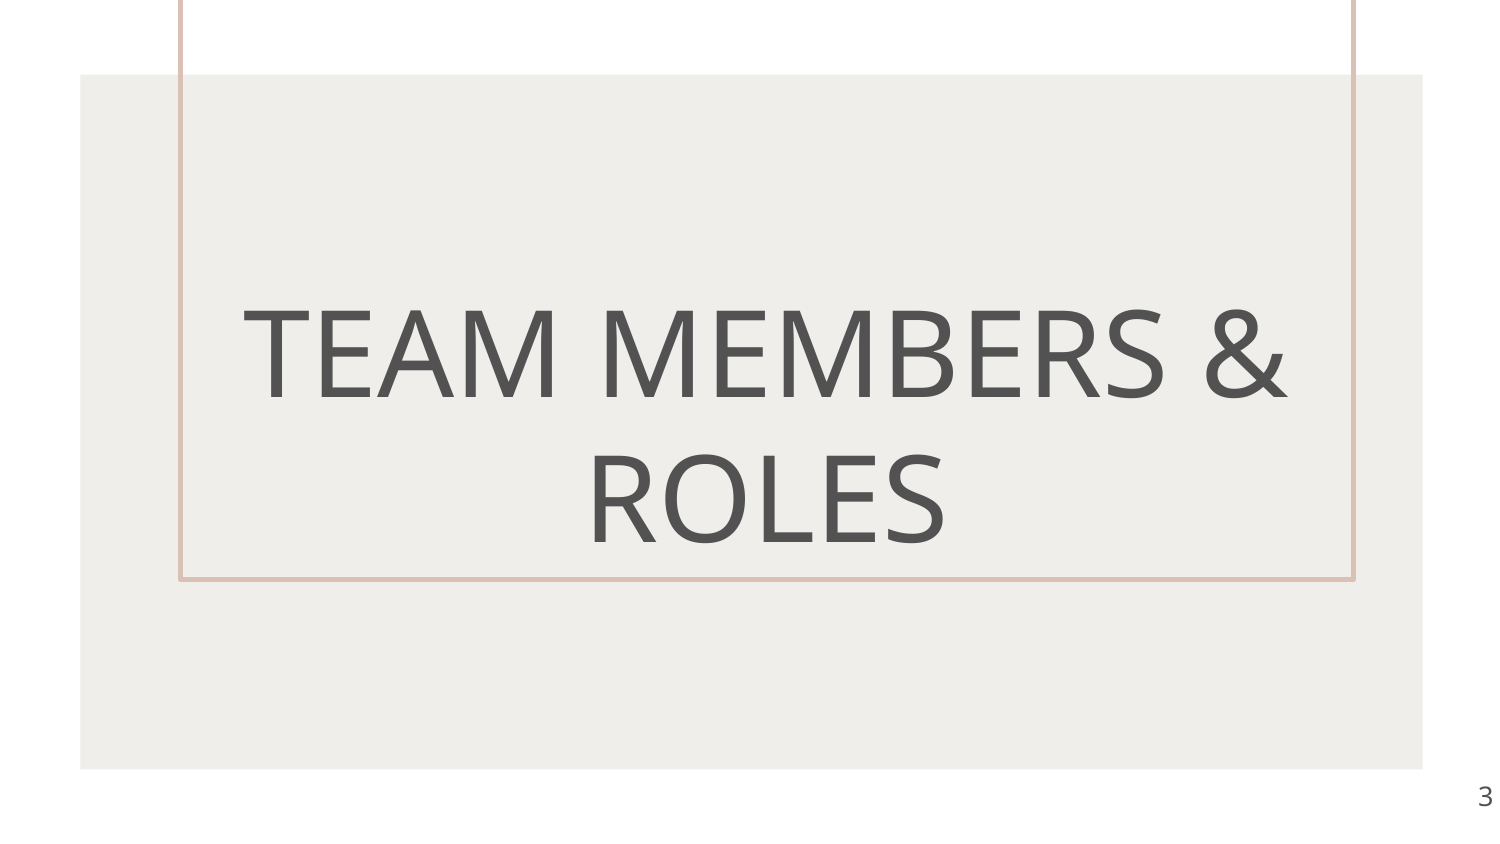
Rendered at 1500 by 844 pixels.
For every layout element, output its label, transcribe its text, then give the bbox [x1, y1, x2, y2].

slide_number ‹#› [1403, 779, 1494, 844]
title TEAM MEMBERS & ROLES [140, 342, 1393, 502]
